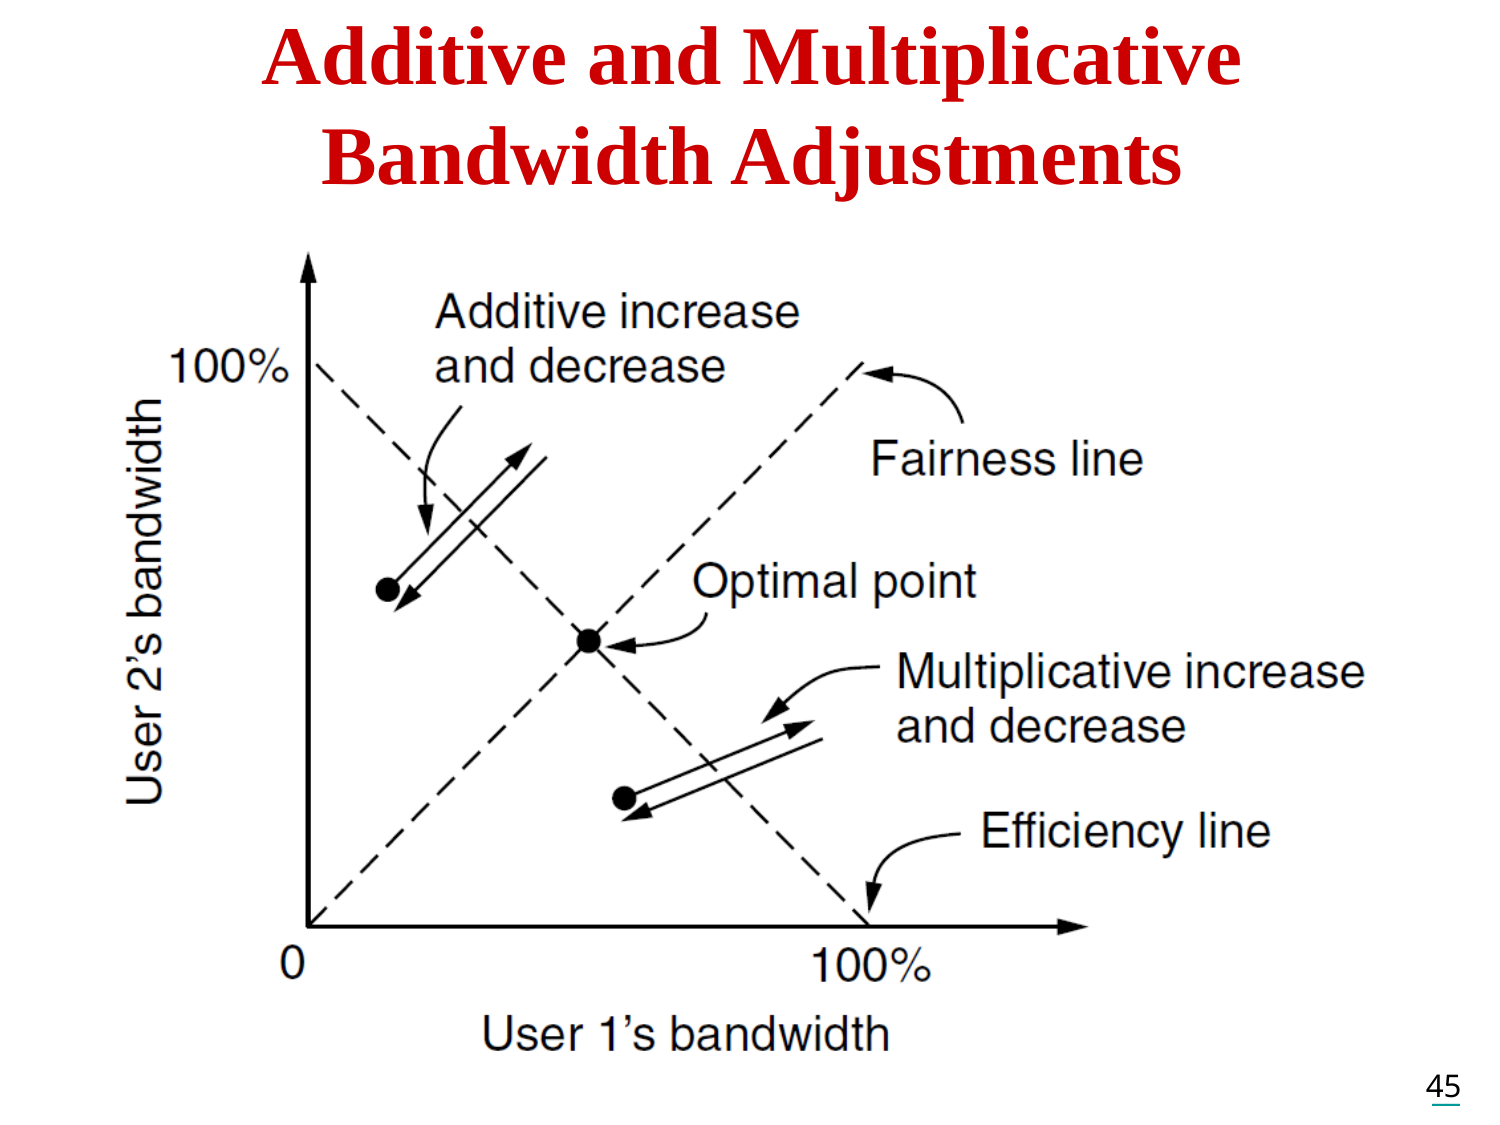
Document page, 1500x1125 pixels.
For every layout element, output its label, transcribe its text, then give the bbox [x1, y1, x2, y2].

title Additive and Multiplicative Bandwidth Adjustments [100, 26, 1405, 175]
picture [112, 218, 1376, 1055]
